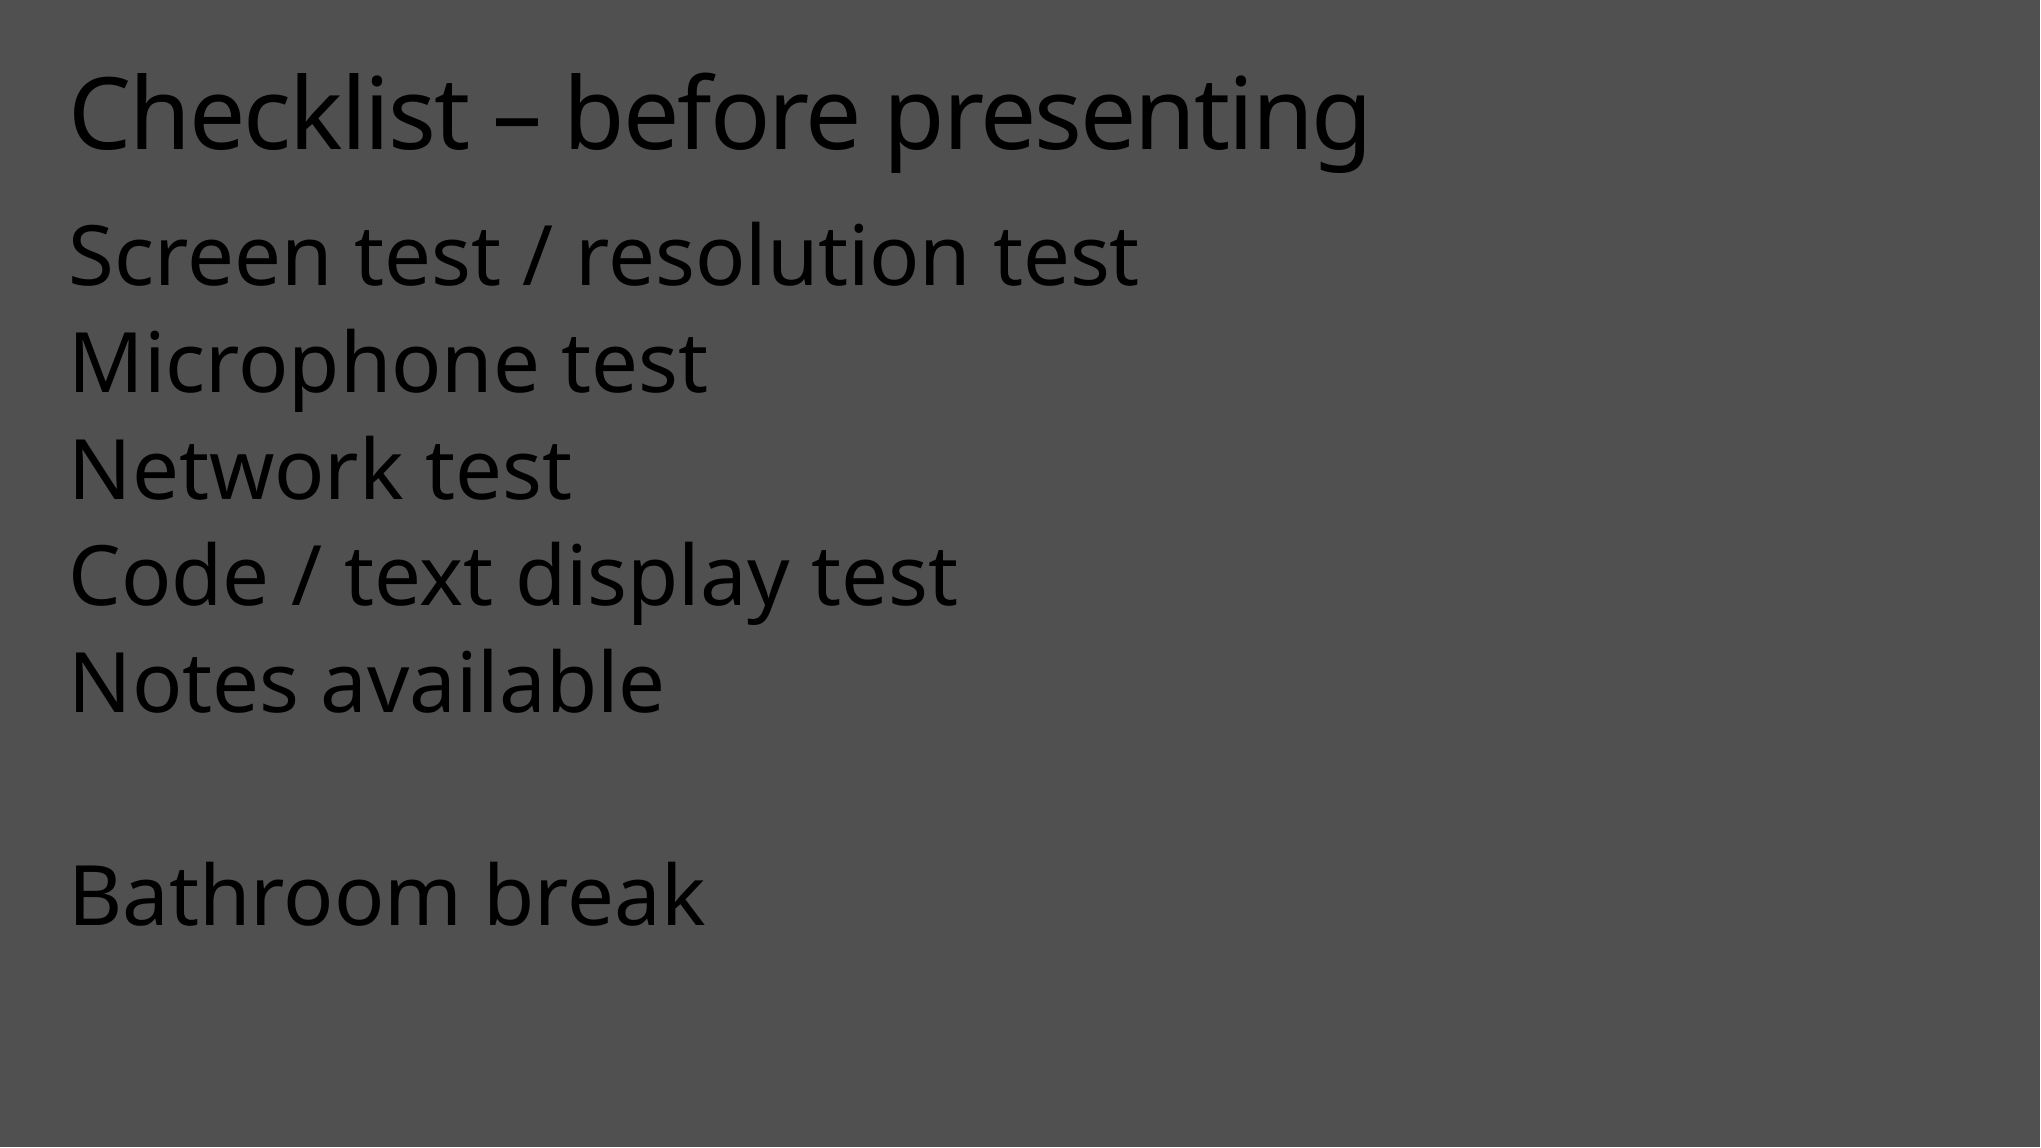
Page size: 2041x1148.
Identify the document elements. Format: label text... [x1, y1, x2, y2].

list Screen test / resolution test Microphone test Network test Code / text display test Notes available Bathroom break [45, 198, 1996, 987]
title Checklist – before presenting [45, 48, 1996, 198]
